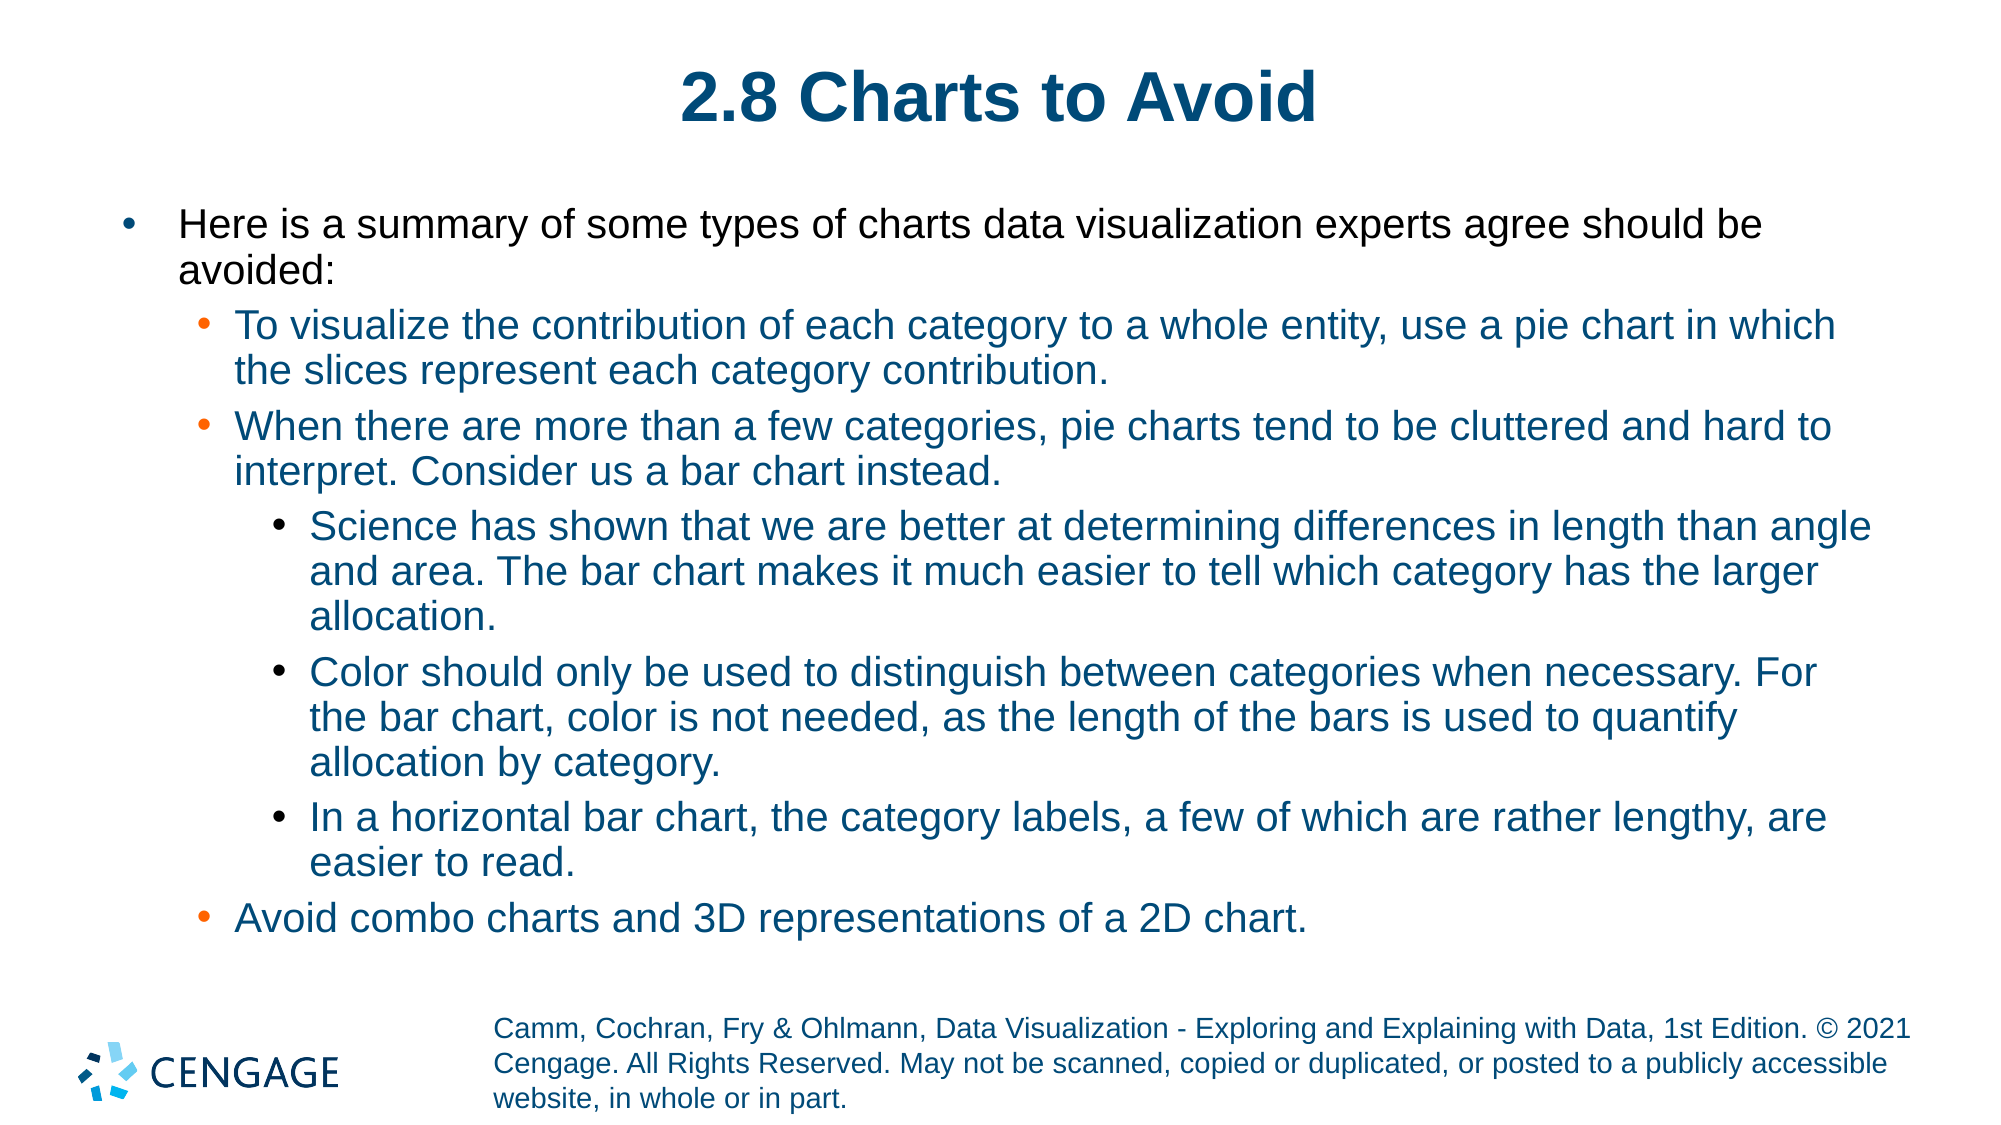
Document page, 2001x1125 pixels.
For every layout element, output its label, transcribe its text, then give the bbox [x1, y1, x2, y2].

title 2.8 Charts to Avoid [137, 59, 1863, 171]
list Here is a summary of some types of charts data visualization experts agree should be avoided: To visualize the contribution of each category to a whole entity, use a pie chart in which the slices represent each category contribution. When there are more than a few categories, pie charts tend to be cluttered and hard to interpret. Consider us a bar chart instead. Science has shown that we are better at determining differences in length than angle and area. The bar chart makes it much easier to tell which category has the larger allocation. Color should only be used to distinguish between categories when necessary. For the bar chart, color is not needed, as the length of the bars is used to quantify allocation by category. In a horizontal bar chart, the category labels, a few of which are rather lengthy, are easier to read. Avoid combo charts and 3D representations of a 2D chart. [121, 203, 1880, 952]
picture [78, 1042, 338, 1101]
